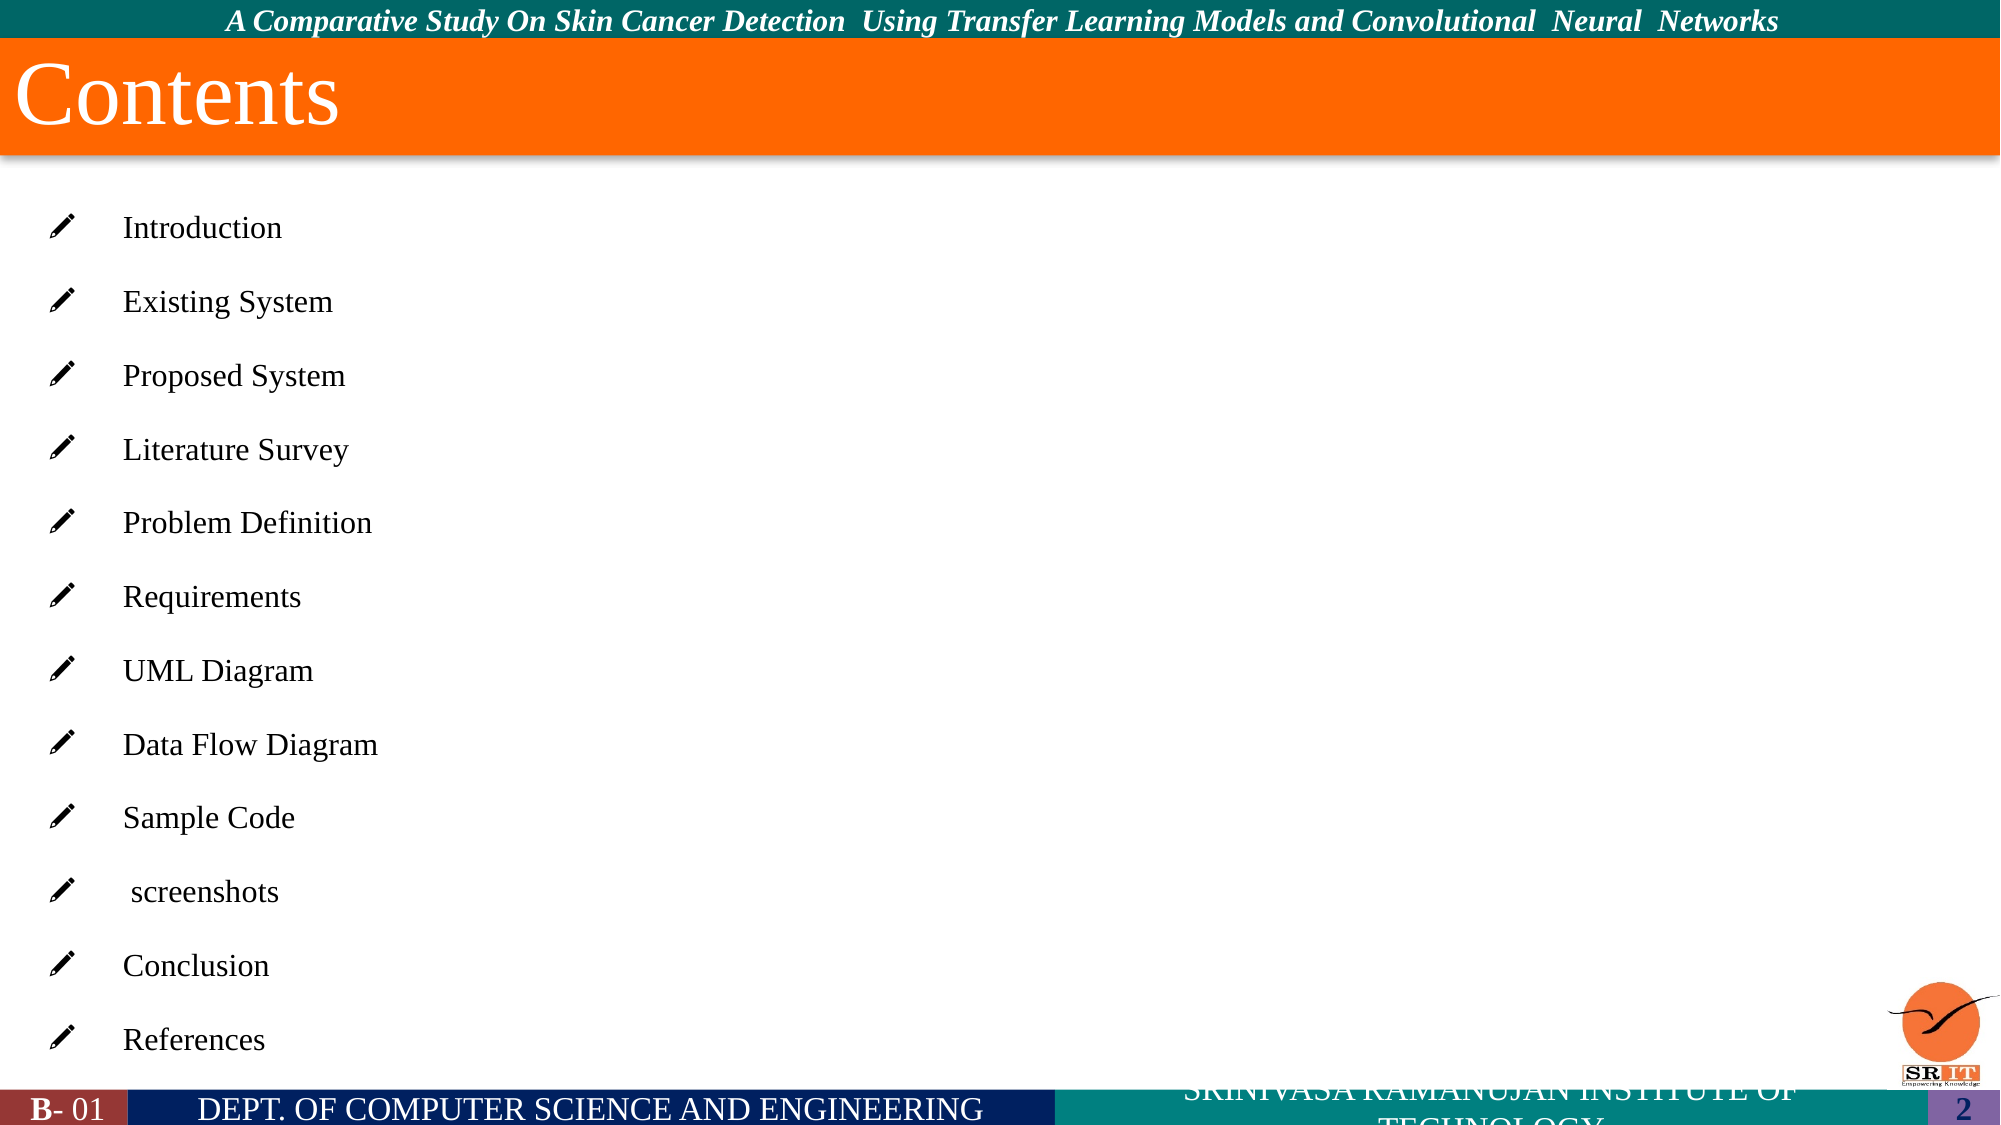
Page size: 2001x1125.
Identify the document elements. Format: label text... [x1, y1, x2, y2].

picture [1887, 977, 2000, 1090]
picture [47, 875, 77, 905]
picture [47, 358, 77, 389]
picture [47, 948, 77, 979]
picture [47, 801, 77, 831]
picture [47, 653, 77, 684]
picture [47, 727, 77, 757]
title Contents [0, 38, 2000, 156]
picture [47, 1022, 77, 1052]
picture [47, 432, 77, 462]
list Introduction Existing System Proposed System Literature Survey Problem Definition Requirements UML Diagram Data Flow Diagram Sample Code screenshots Conclusion References [32, 179, 1965, 1065]
picture [47, 211, 77, 241]
picture [47, 506, 77, 536]
picture [47, 285, 77, 315]
picture [47, 580, 77, 610]
